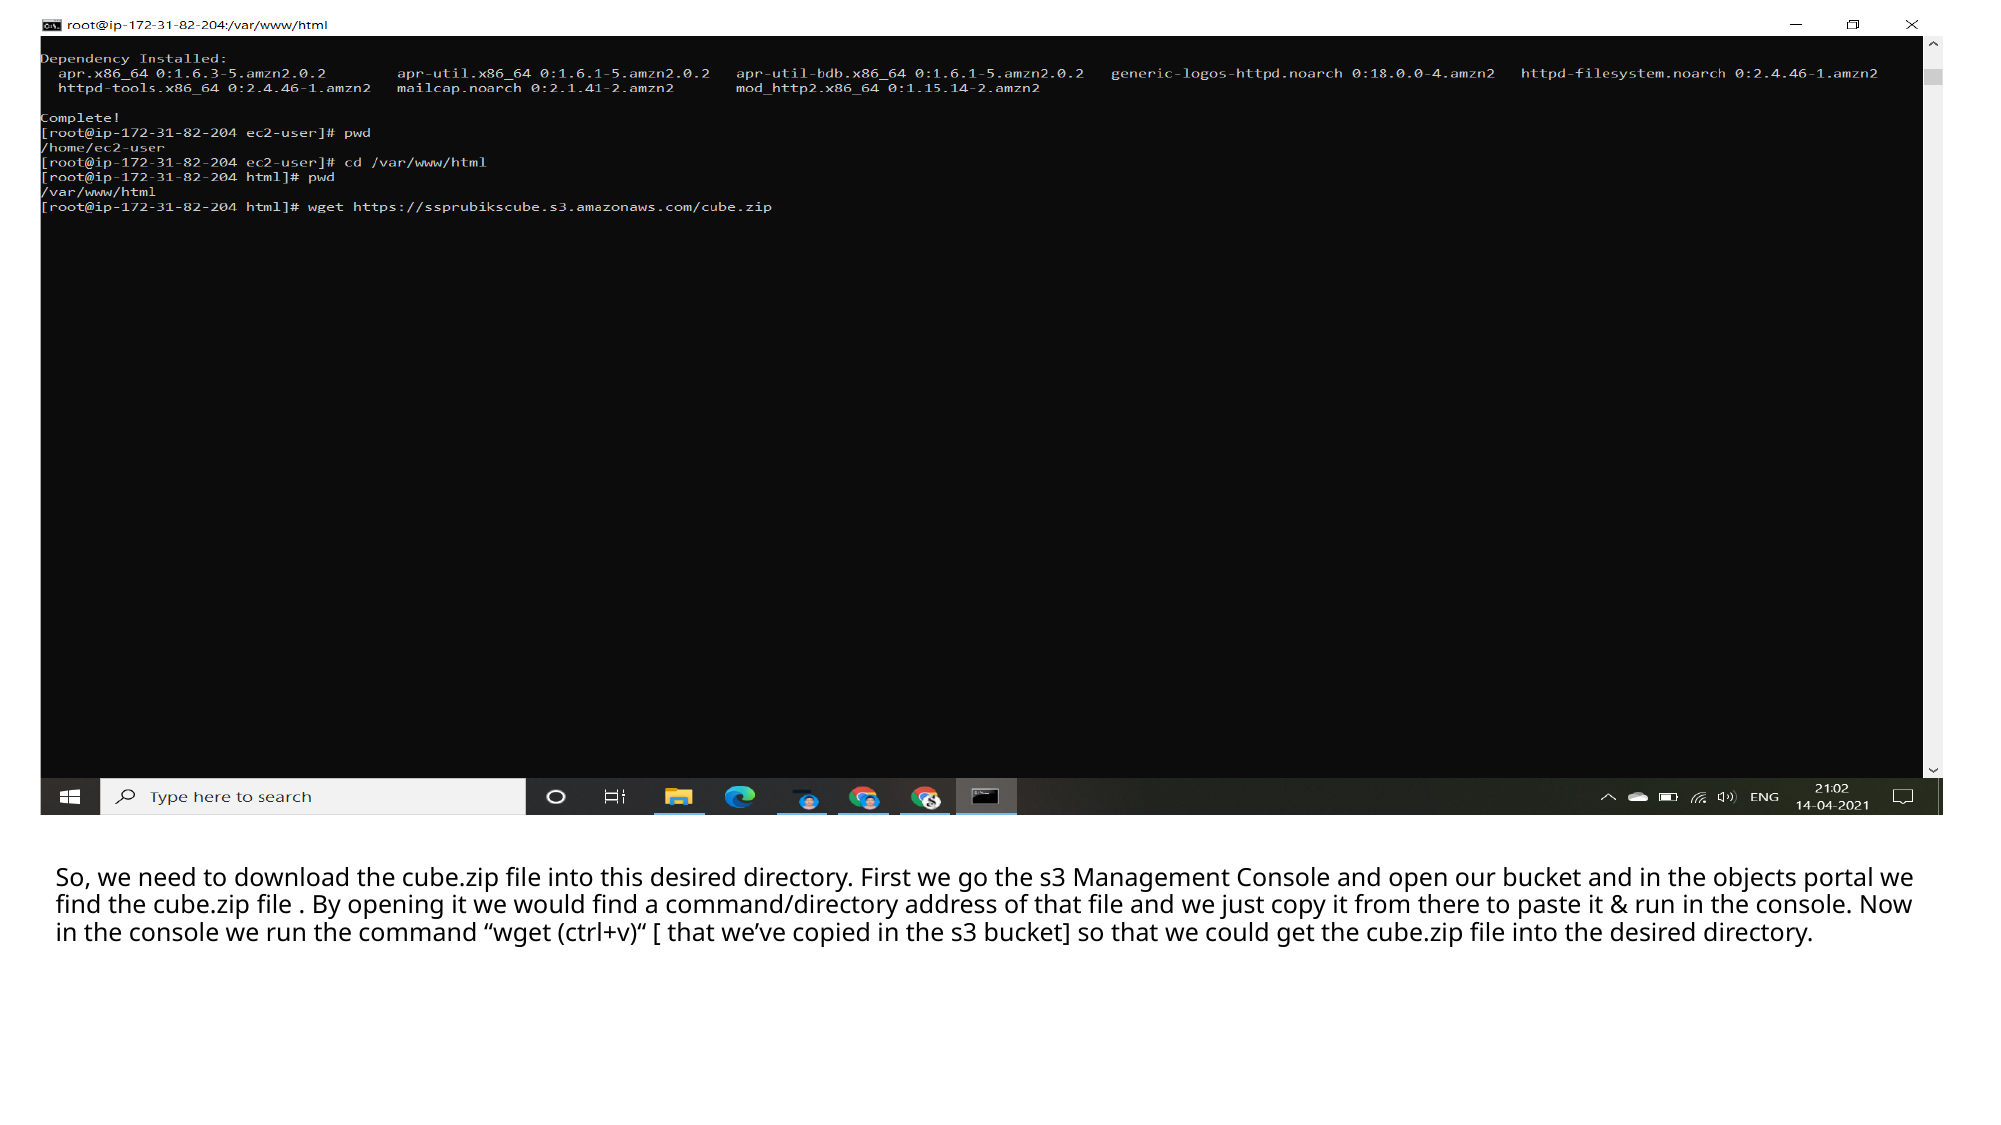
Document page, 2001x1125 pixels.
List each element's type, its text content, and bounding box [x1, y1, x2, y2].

picture [40, 14, 1950, 815]
title So, we need to download the cube.zip file into this desired directory. First we go the s3 Management Console and open our bucket and in the objects portal we find the cube.zip file . By opening it we would find a command/directory address of that file and we just copy it from there to paste it & run in the console. Now in the console we run the command “wget (ctrl+v)“ [ that we’ve copied in the s3 bucket] so that we could get the cube.zip file into the desired directory. [40, 830, 1950, 1093]
